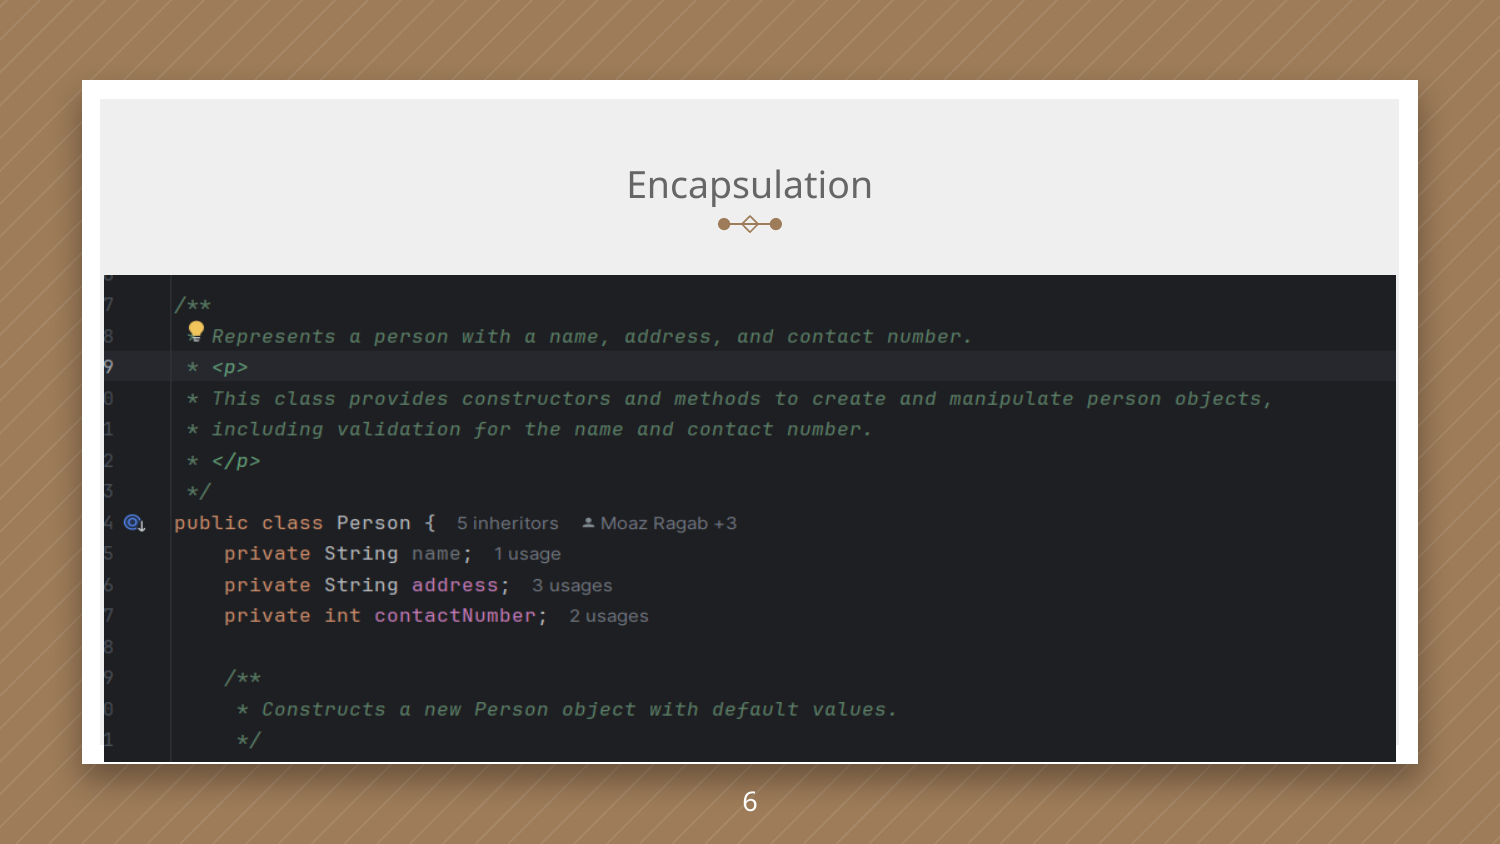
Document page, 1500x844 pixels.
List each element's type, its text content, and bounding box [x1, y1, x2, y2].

slide_number 6 [0, 762, 1500, 844]
title Encapsulation [148, 121, 1352, 222]
picture [104, 275, 1396, 763]
